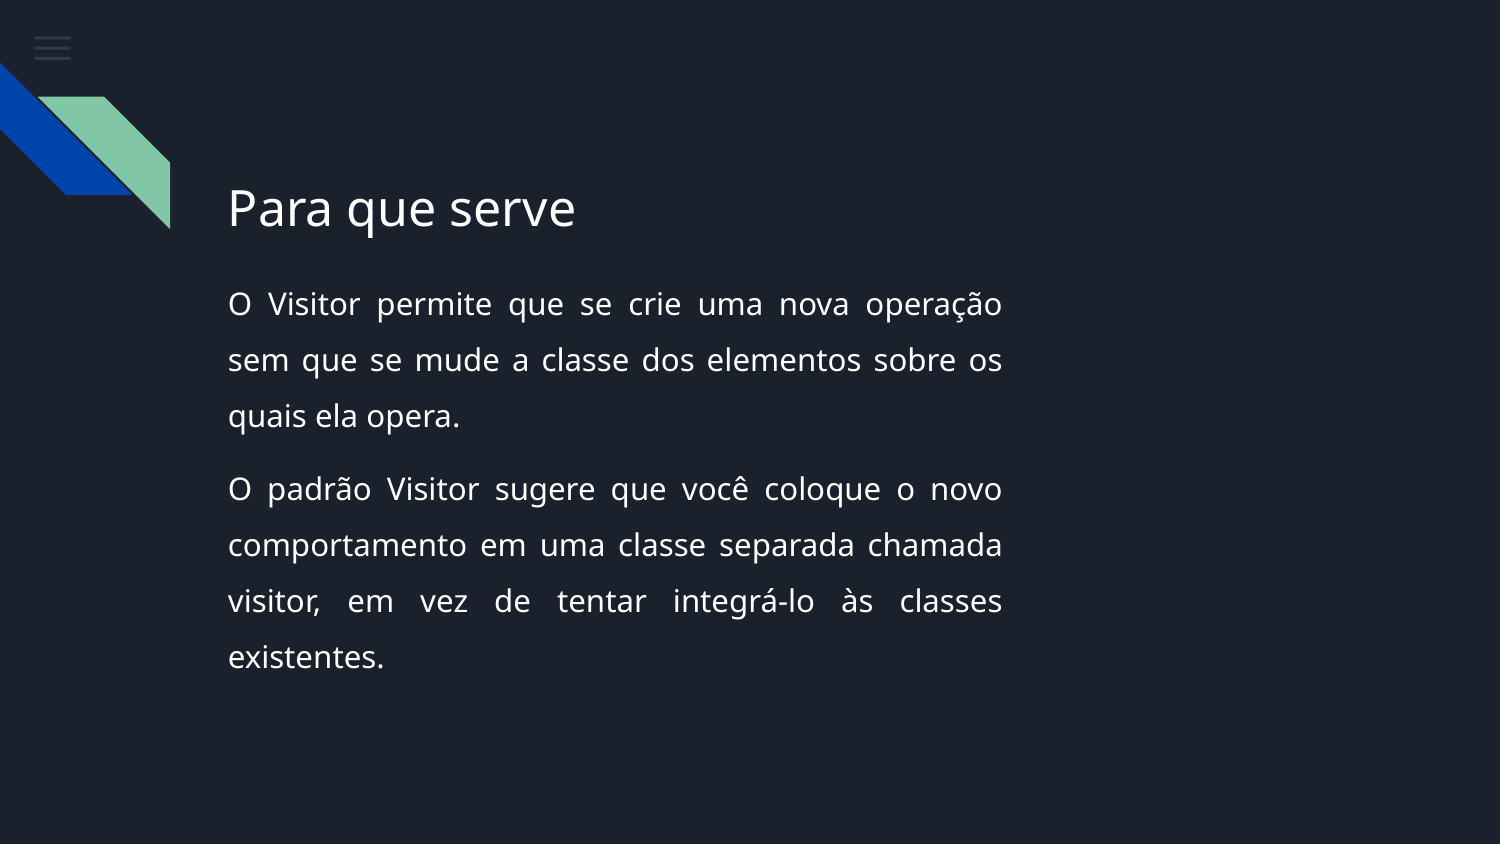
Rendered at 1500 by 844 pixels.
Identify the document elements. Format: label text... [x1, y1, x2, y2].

list O Visitor permite que se crie uma nova operação sem que se mude a classe dos elementos sobre os quais ela opera. O padrão Visitor sugere que você coloque o novo comportamento em uma classe separada chamada visitor, em vez de tentar integrá-lo às classes existentes. [212, 250, 1019, 679]
title Para que serve [212, 131, 1368, 251]
